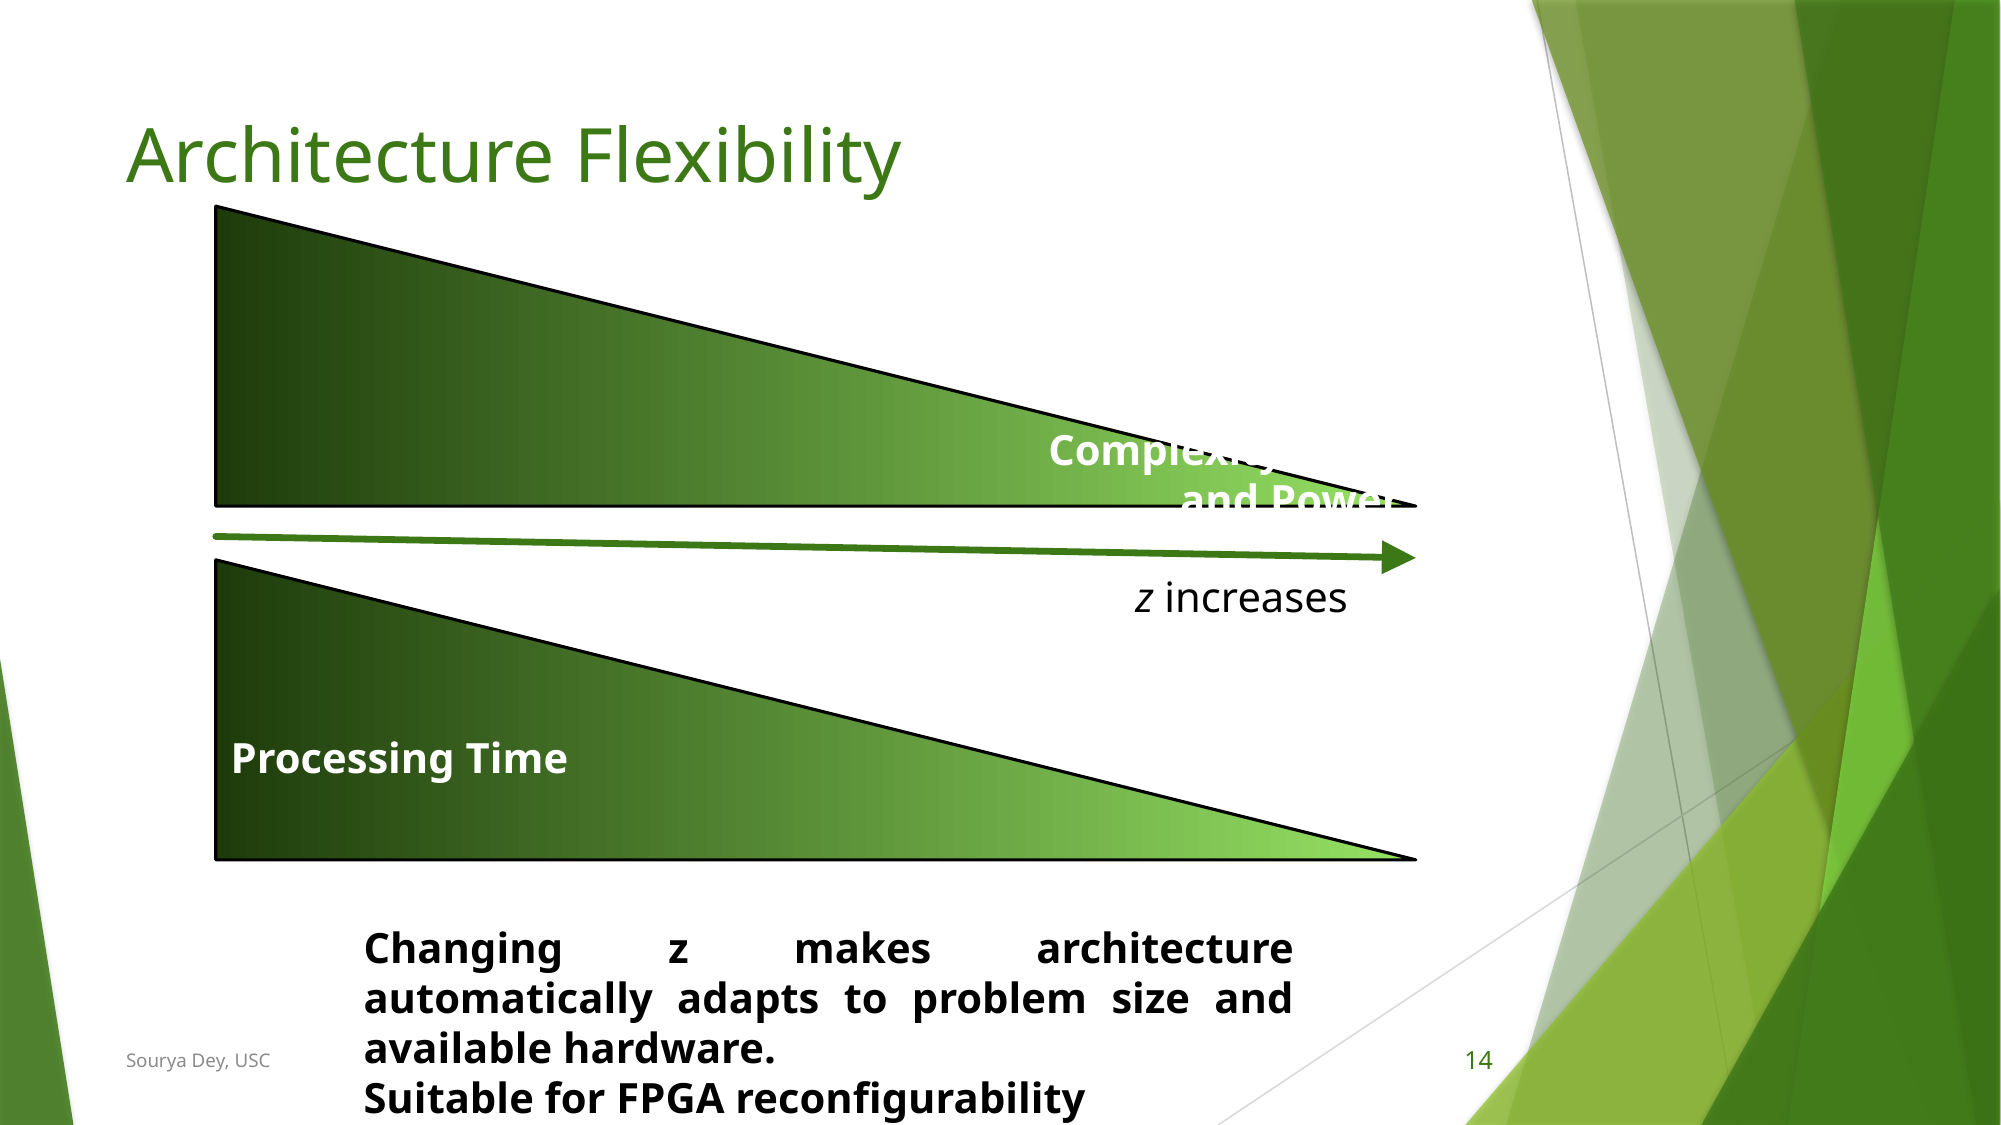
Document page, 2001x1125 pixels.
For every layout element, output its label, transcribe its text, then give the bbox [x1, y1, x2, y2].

footer Sourya Dey, USC [111, 1031, 348, 1092]
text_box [215, 205, 1417, 507]
slide_number 14 [1395, 1031, 1508, 1092]
title Architecture Flexibility [111, 99, 1522, 317]
text_box Changing z makes architecture automatically adapts to problem size and available hardware. Suitable for FPGA reconfigurability [348, 914, 1309, 1125]
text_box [215, 535, 1417, 631]
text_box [215, 636, 1417, 861]
